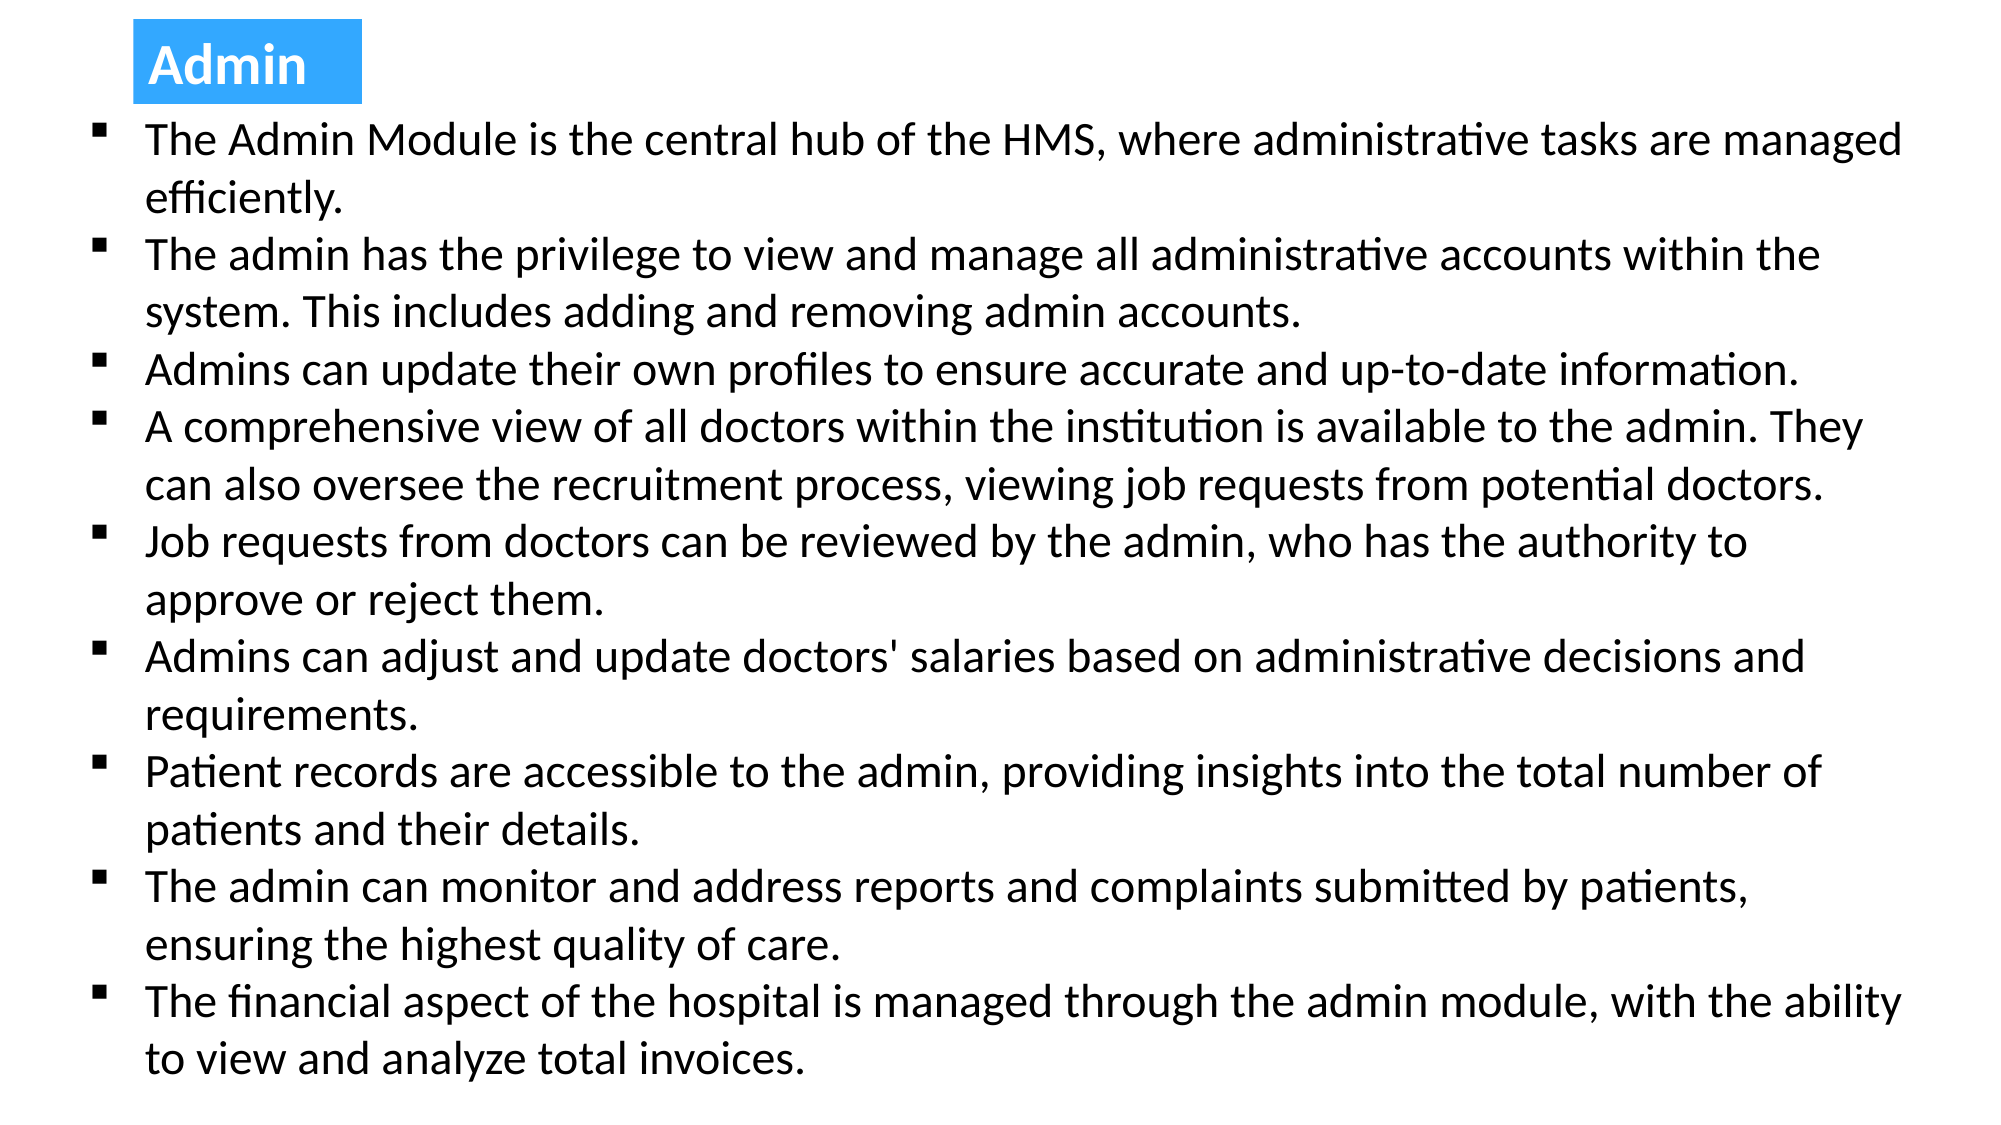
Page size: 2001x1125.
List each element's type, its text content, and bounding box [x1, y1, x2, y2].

text_box The Admin Module is the central hub of the HMS, where administrative tasks are managed efficiently. The admin has the privilege to view and manage all administrative accounts within the system. This includes adding and removing admin accounts. Admins can update their own profiles to ensure accurate and up-to-date information. A comprehensive view of all doctors within the institution is available to the admin. They can also oversee the recruitment process, viewing job requests from potential doctors. Job requests from doctors can be reviewed by the admin, who has the authority to approve or reject them. Admins can adjust and update doctors' salaries based on administrative decisions and requirements. Patient records are accessible to the admin, providing insights into the total number of patients and their details. The admin can monitor and address reports and complaints submitted by patients, ensuring the highest quality of care. The financial aspect of the hospital is managed through the admin module, with the ability to view and analyze total invoices. [73, 42, 1931, 1125]
text_box Admin [133, 19, 362, 104]
